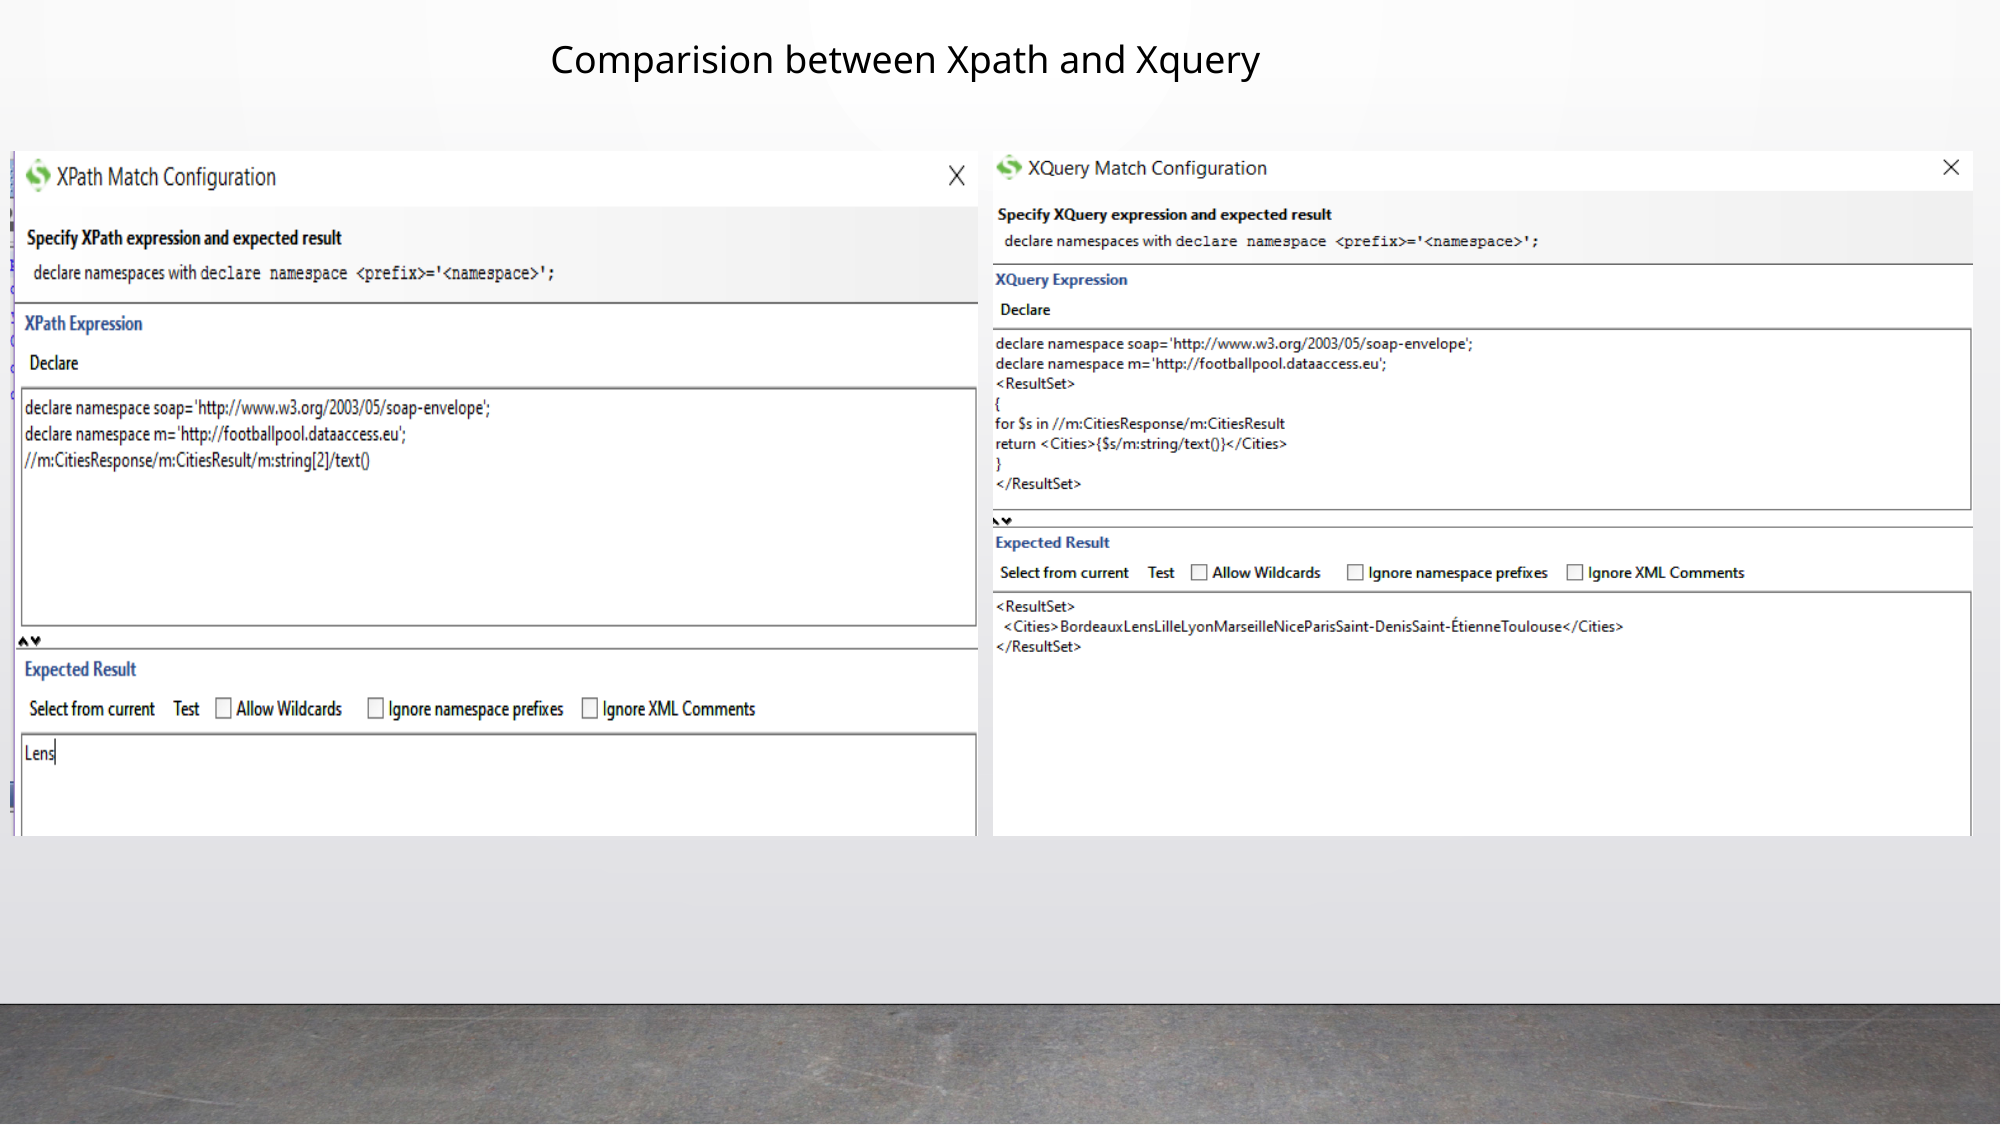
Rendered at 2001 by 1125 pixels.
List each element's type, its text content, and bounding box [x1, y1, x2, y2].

text_box Comparision between Xpath and Xquery [535, 28, 1571, 89]
picture [0, 1004, 2000, 1124]
picture [993, 151, 1973, 836]
picture [10, 151, 979, 836]
